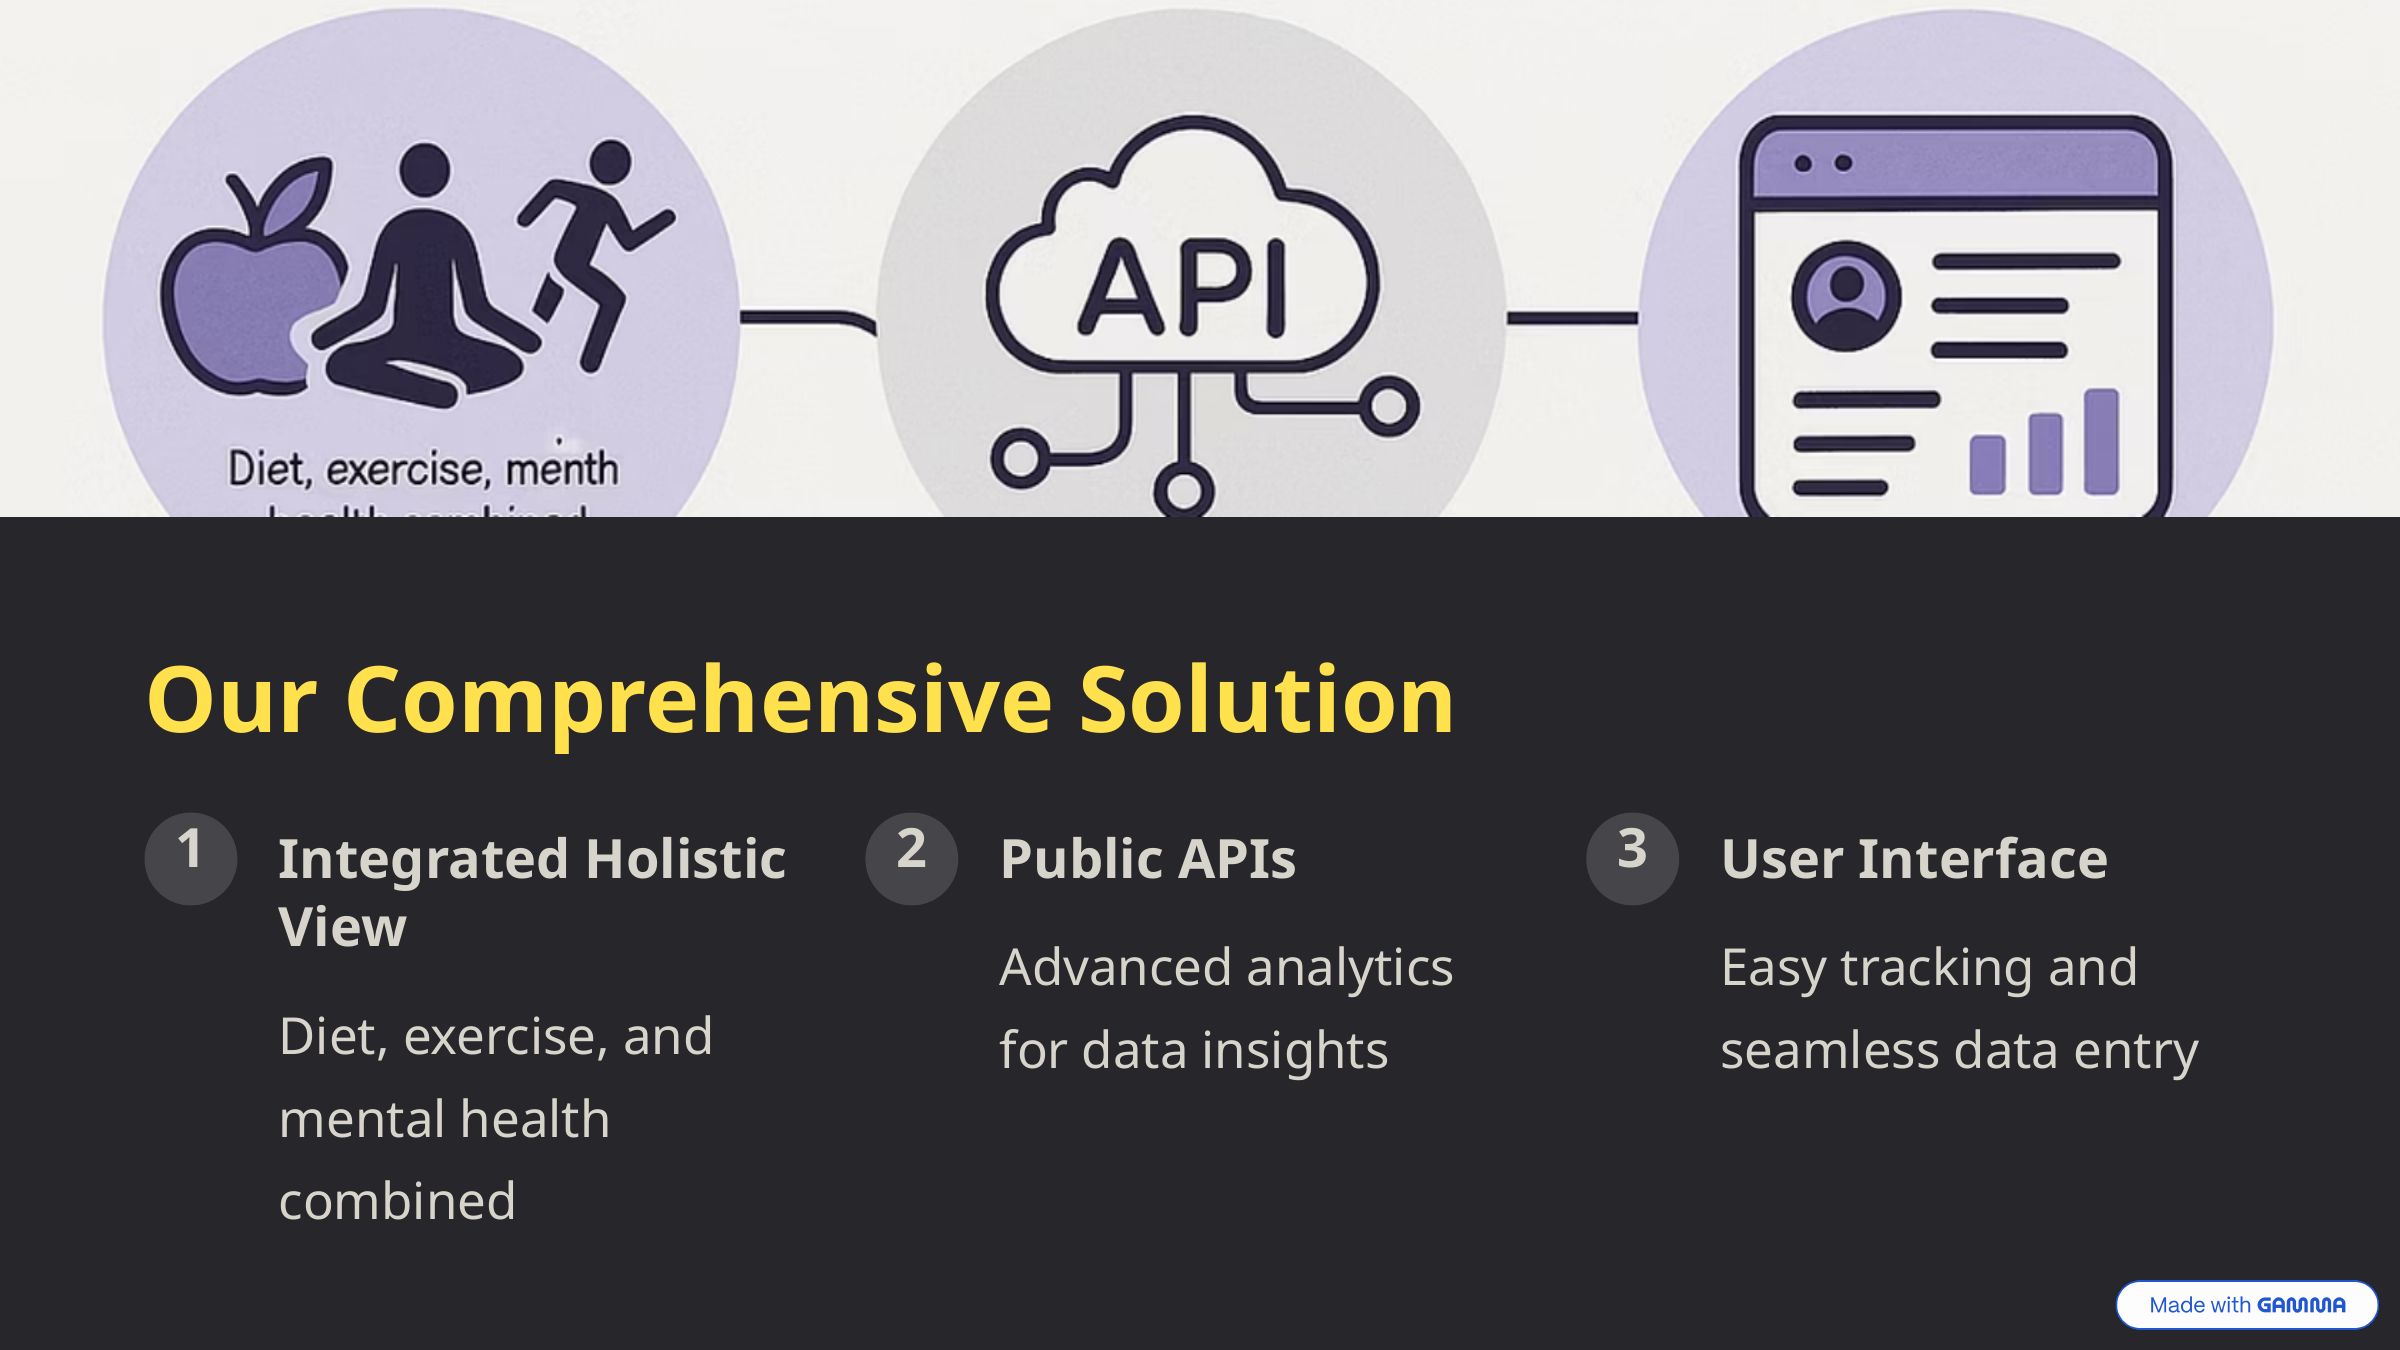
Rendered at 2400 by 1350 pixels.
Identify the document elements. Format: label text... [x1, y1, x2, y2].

text_box Public APIs [999, 820, 1535, 890]
text_box Advanced analytics for data insights [999, 913, 1535, 1079]
picture [0, 0, 2400, 517]
text_box Integrated Holistic View [278, 820, 814, 958]
text_box Diet, exercise, and mental health combined [278, 982, 814, 1231]
text_box 1 [163, 824, 219, 894]
text_box [144, 812, 238, 906]
text_box [865, 812, 959, 906]
text_box User Interface [1720, 820, 2256, 890]
text_box 3 [1605, 824, 1661, 894]
text_box [1586, 812, 1680, 906]
picture [2106, 1271, 2389, 1339]
text_box Our Comprehensive Solution [144, 635, 1538, 751]
text_box 2 [884, 824, 940, 894]
text_box Easy tracking and seamless data entry [1720, 913, 2256, 1079]
